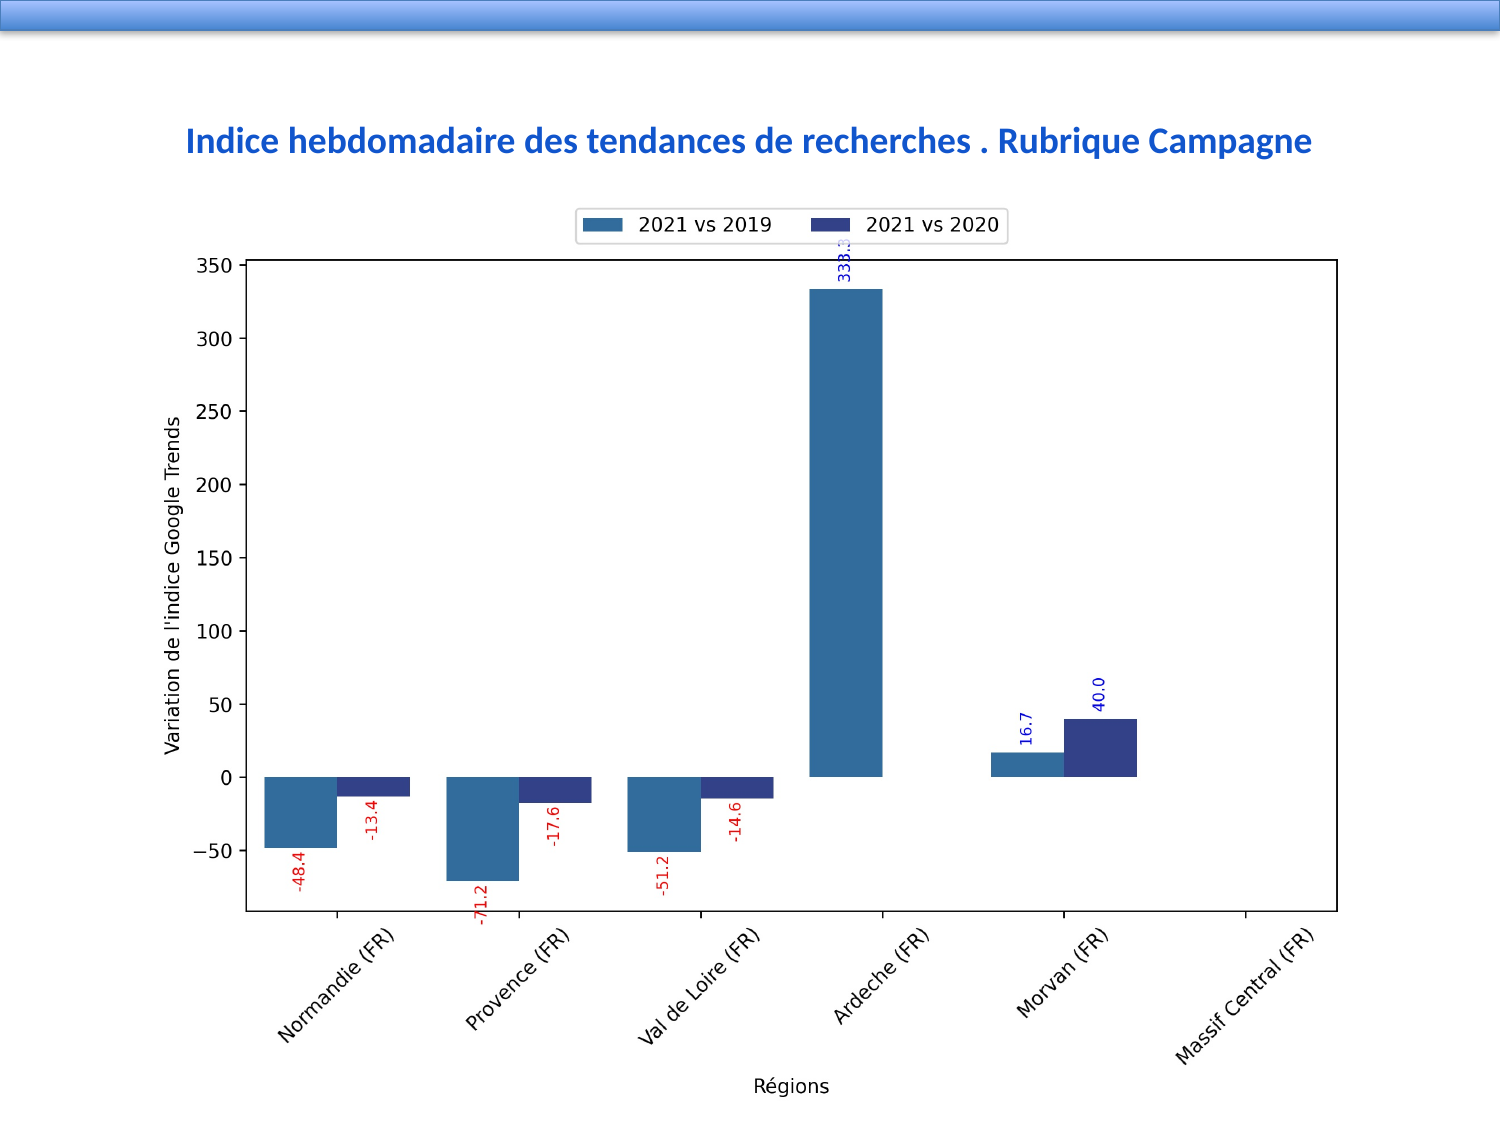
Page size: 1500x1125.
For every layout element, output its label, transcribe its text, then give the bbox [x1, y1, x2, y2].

text_box [0, 0, 1500, 31]
picture [149, 194, 1351, 1111]
title Indice hebdomadaire des tendances de recherches . Rubrique Campagne [75, 45, 1425, 233]
